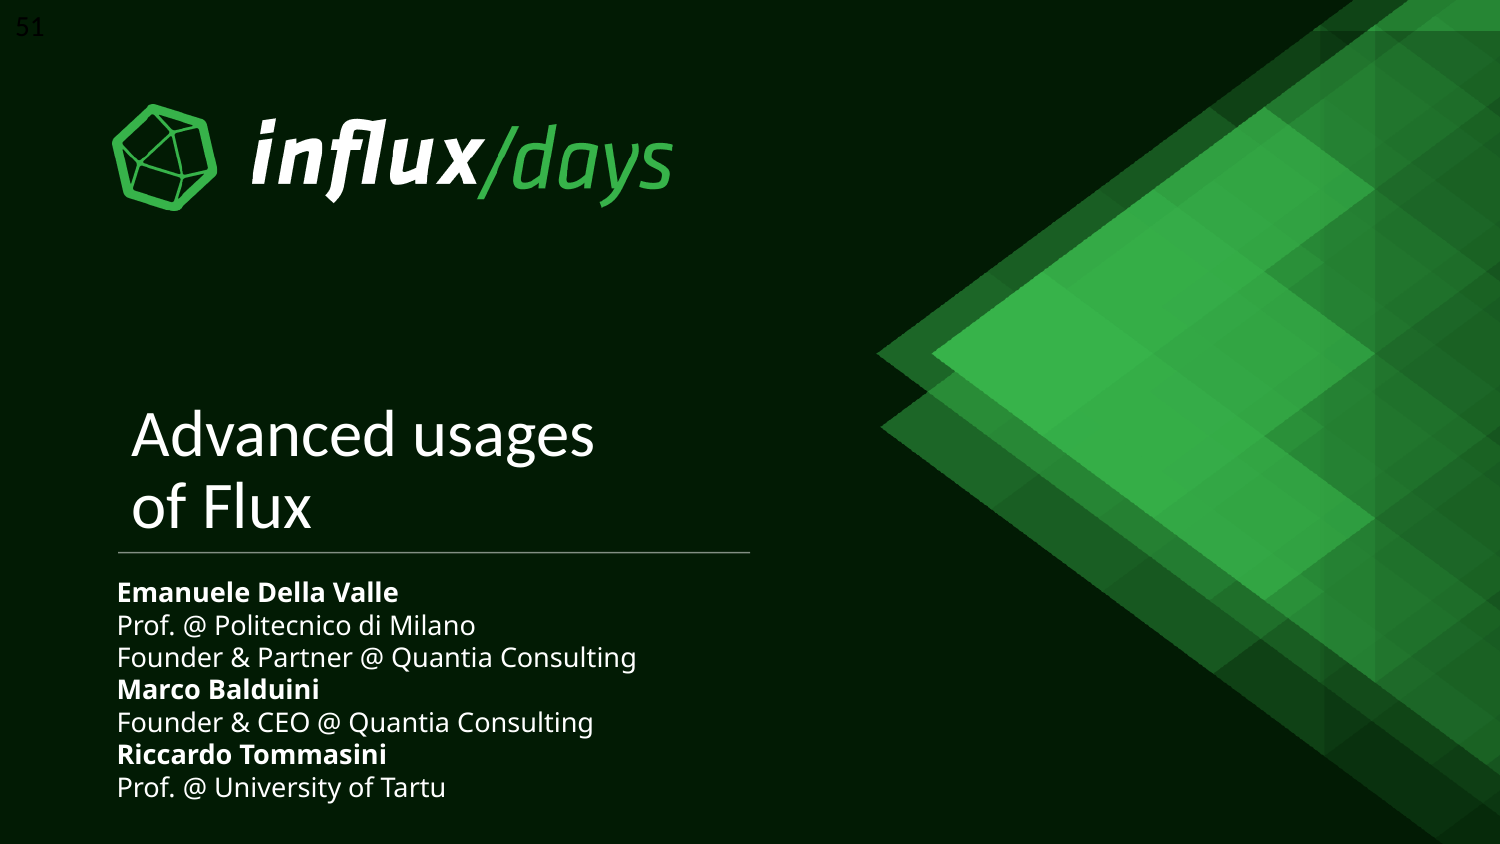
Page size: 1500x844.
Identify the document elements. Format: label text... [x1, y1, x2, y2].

title Advanced usages of Flux [116, 360, 769, 575]
picture [0, 0, 1500, 844]
slide_number ‹#› [0, 0, 493, 493]
text_box Emanuele Della Valle Prof. @ Politecnico di Milano Founder & Partner @ Quantia Consulting Marco Balduini Founder & CEO @ Quantia Consulting Riccardo Tommasini Prof. @ University of Tartu [116, 575, 986, 803]
